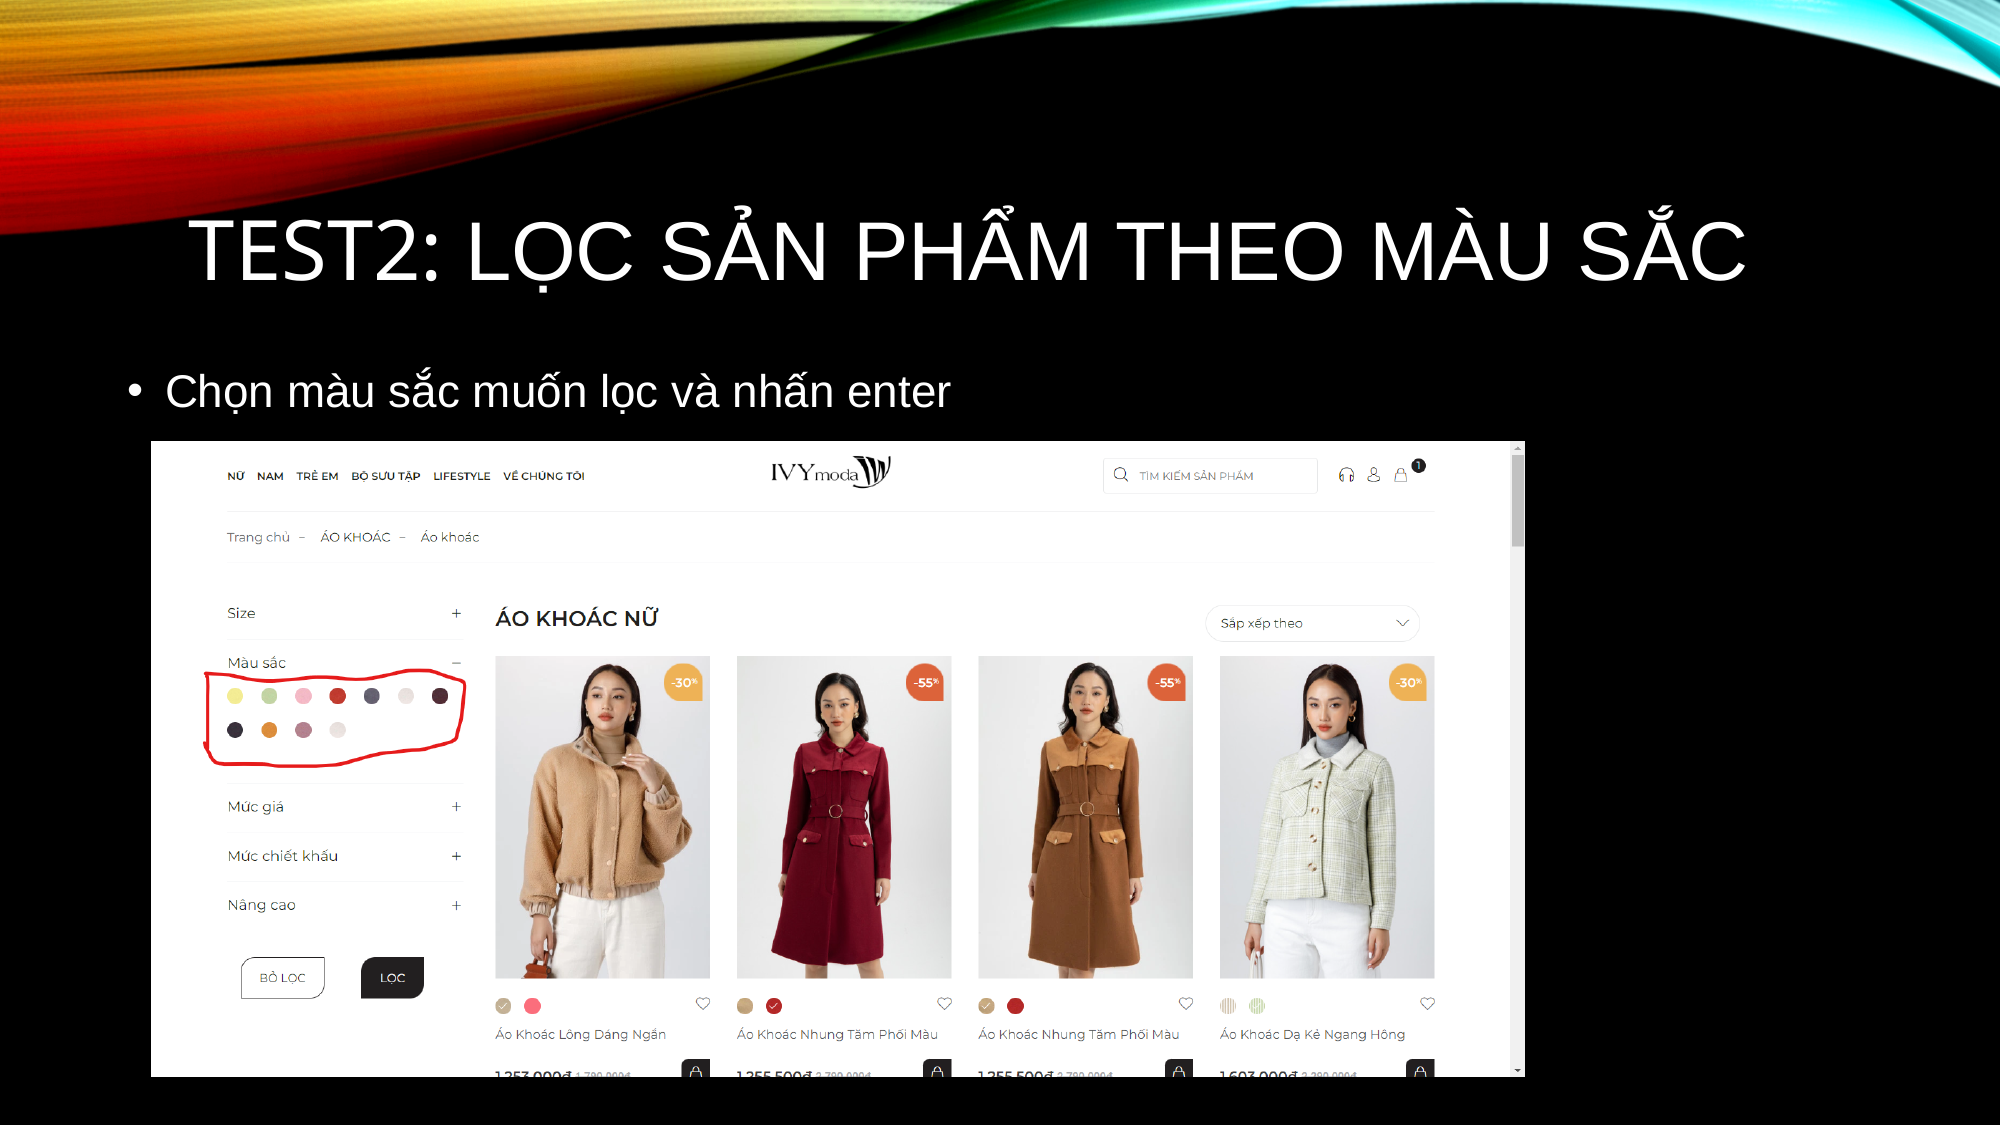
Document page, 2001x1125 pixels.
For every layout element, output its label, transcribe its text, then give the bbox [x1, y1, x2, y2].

title Test2: Lọc sản phẩm theo màu sắc [112, 147, 1787, 360]
picture [151, 441, 1525, 1077]
list Chọn màu sắc muốn lọc và nhấn enter [112, 360, 1888, 1021]
picture [0, 0, 2000, 237]
